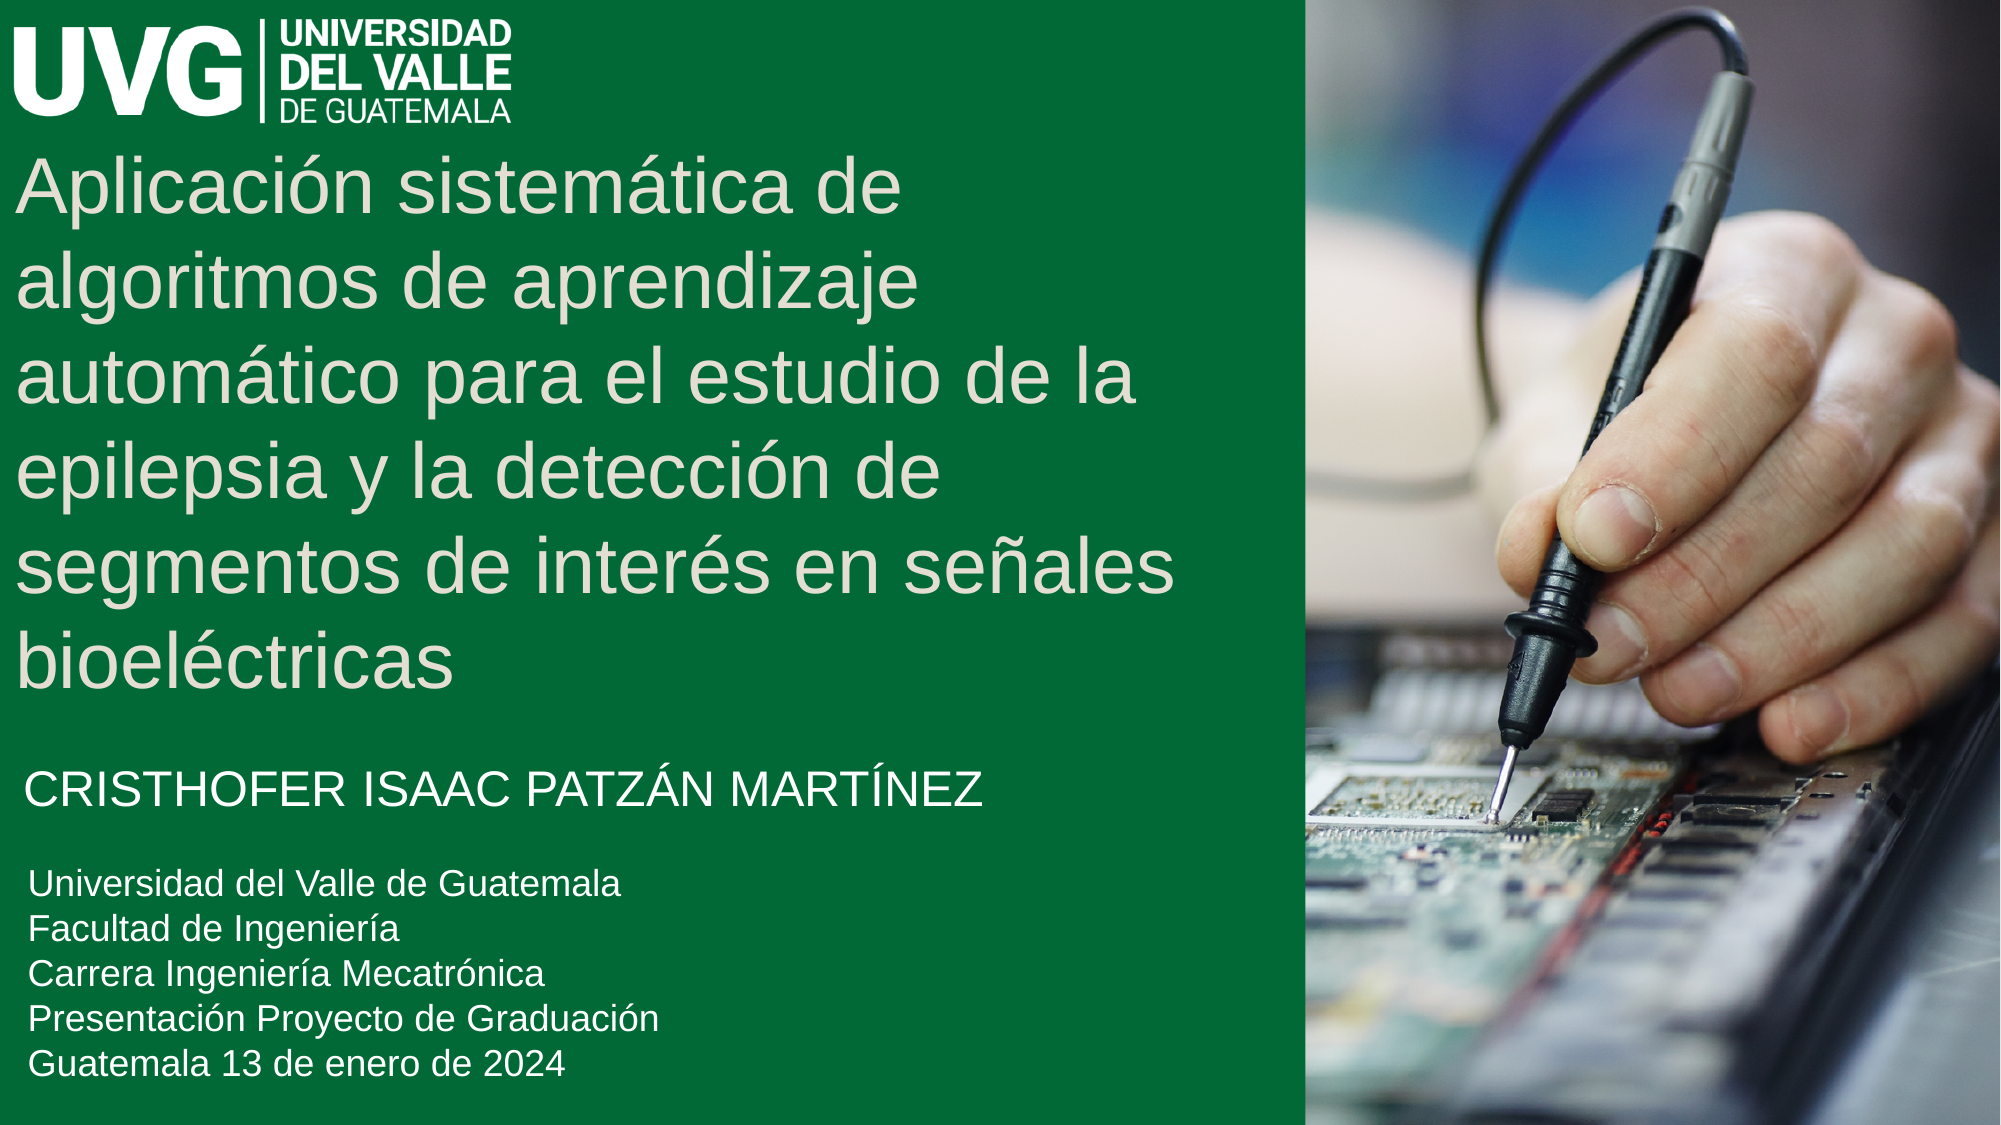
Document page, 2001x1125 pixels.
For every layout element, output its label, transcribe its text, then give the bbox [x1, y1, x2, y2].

subtitle CRISTHOFER ISAAC PATZÁN MARTÍNEZ [8, 755, 1290, 915]
picture [1305, 0, 2000, 1125]
title Aplicación sistemática de algoritmos de aprendizaje automático para el estudio de la epilepsia y la detección de segmentos de interés en señales bioeléctricas [0, 126, 1299, 437]
list Universidad del Valle de Guatemala Facultad de Ingeniería Carrera Ingeniería Mecatrónica Presentación Proyecto de Graduación Guatemala 13 de enero de 2024 [12, 835, 1294, 1092]
